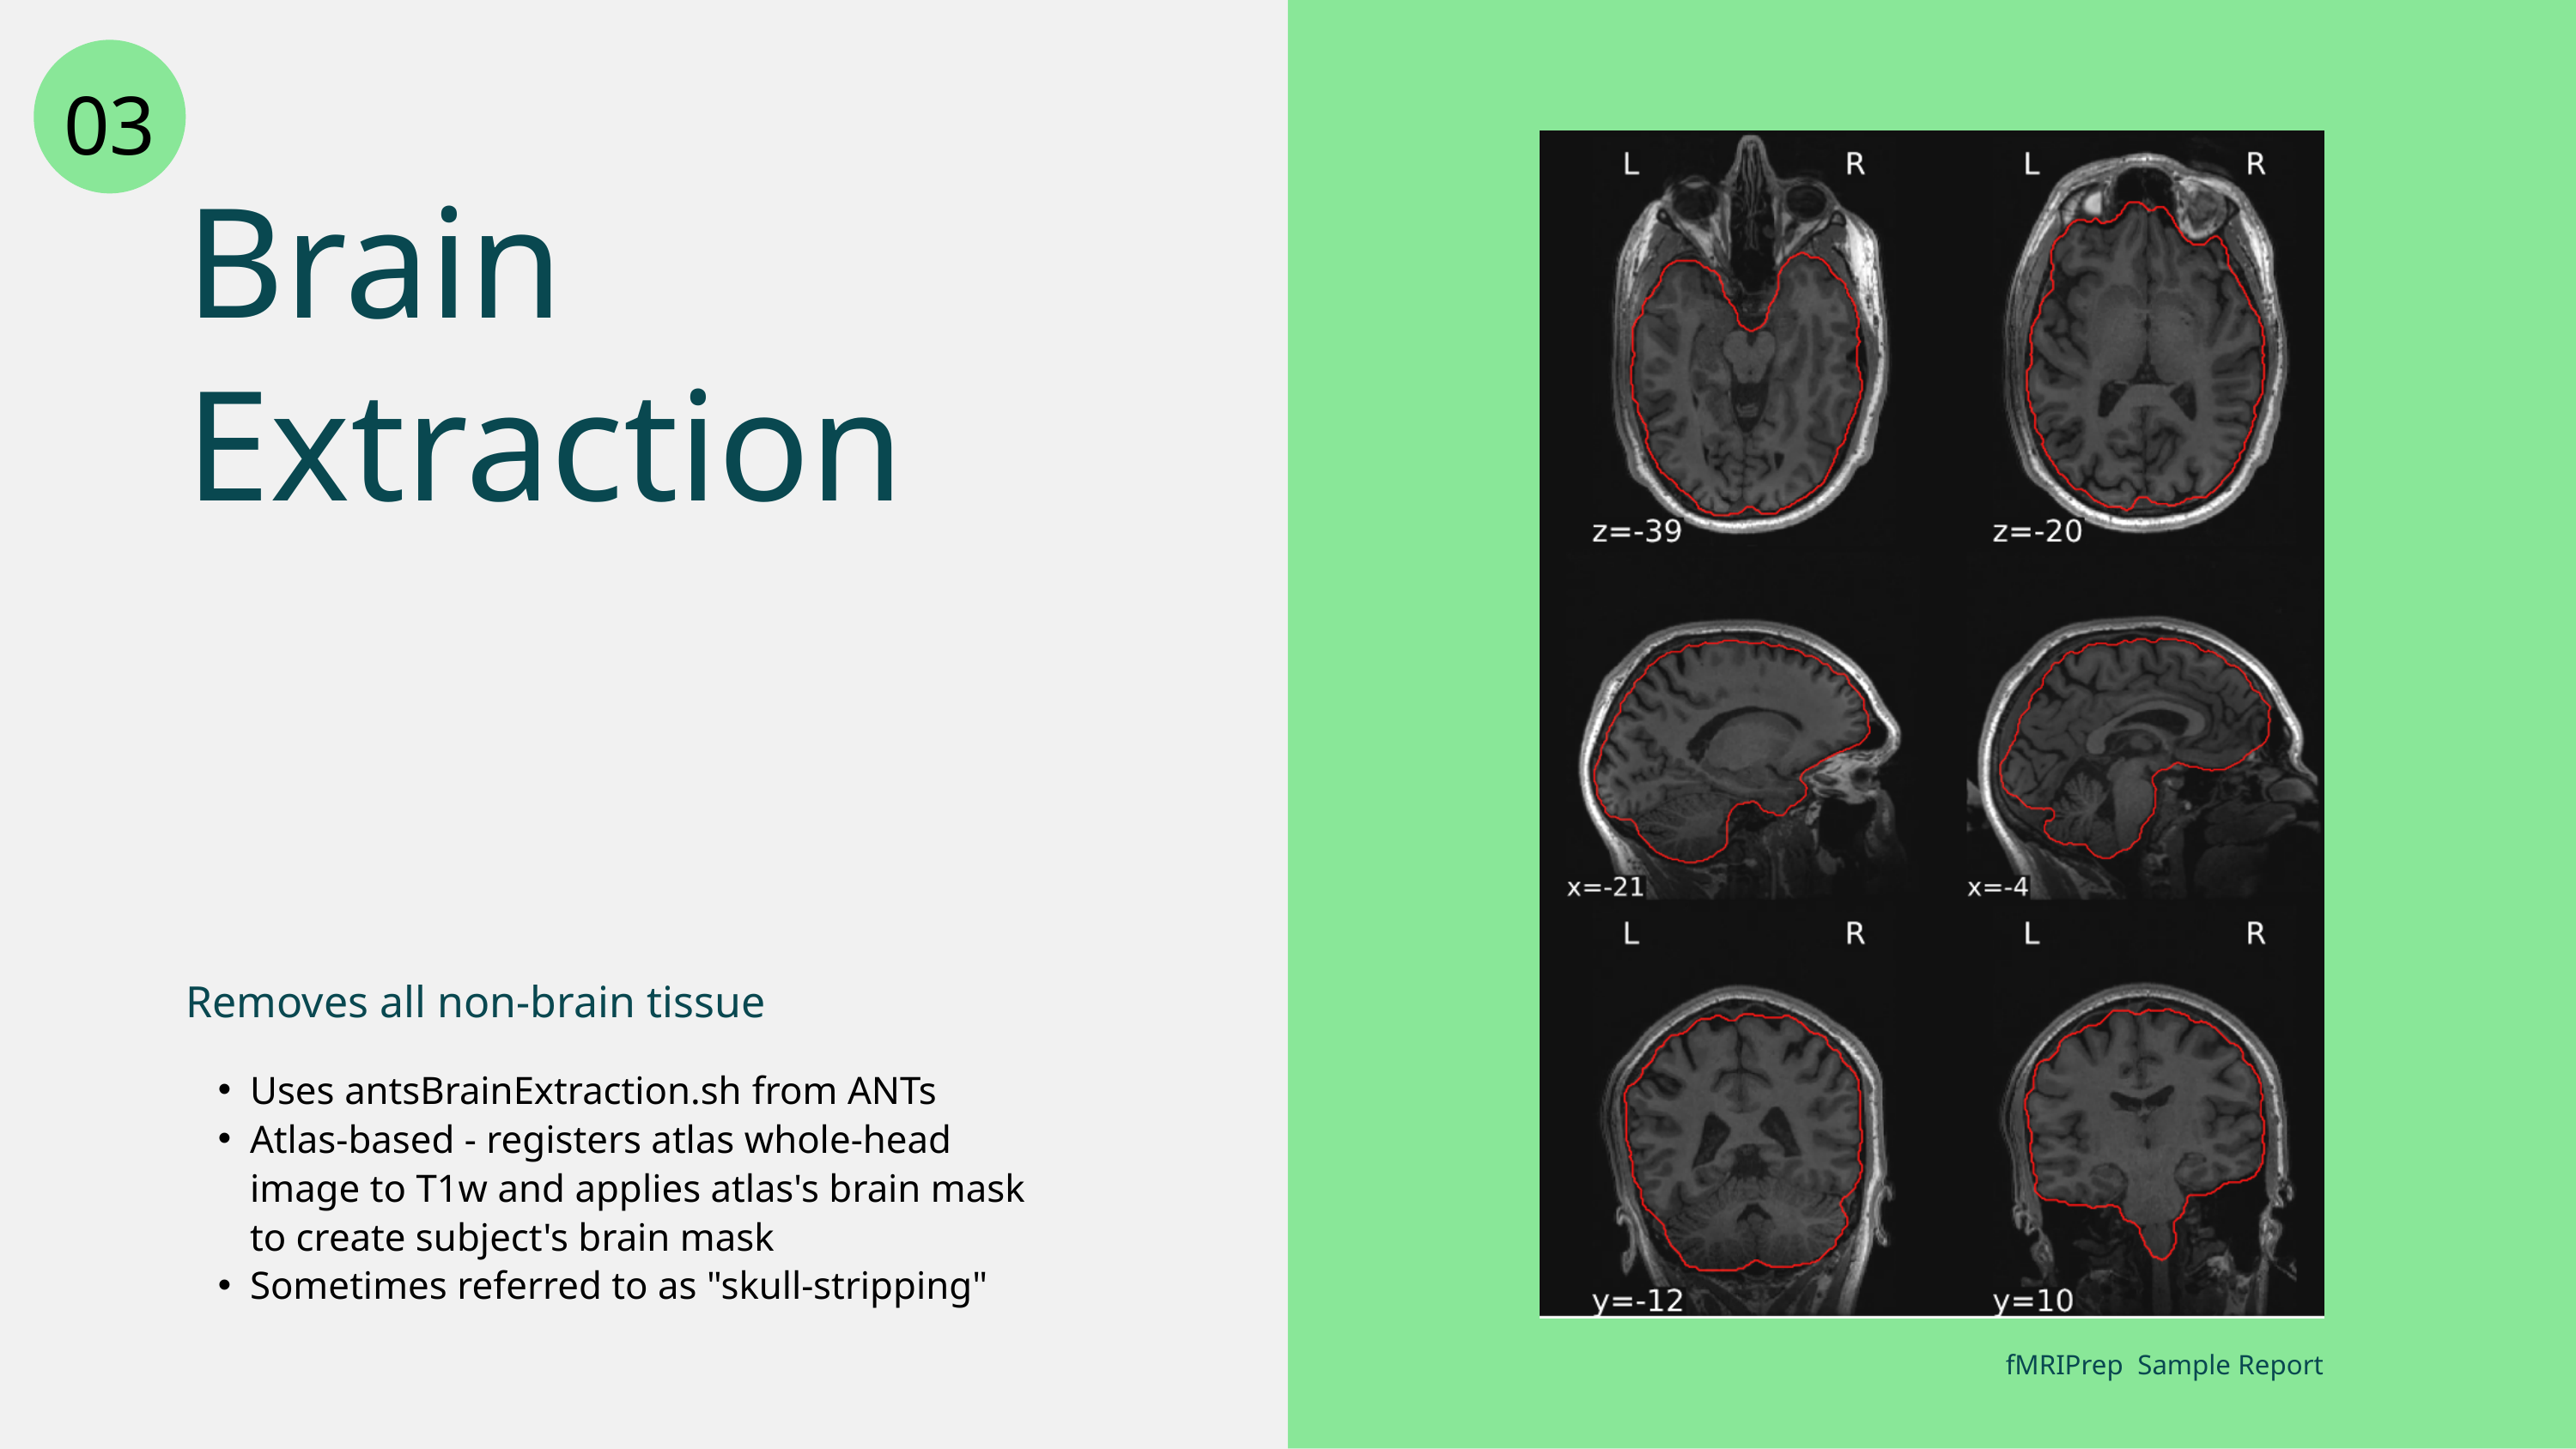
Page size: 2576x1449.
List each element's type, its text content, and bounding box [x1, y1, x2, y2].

text_box [1287, 0, 2576, 1449]
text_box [33, 39, 186, 194]
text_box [185, 167, 989, 627]
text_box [185, 973, 1058, 1304]
picture [1540, 130, 2324, 1319]
text_box fMRIPrep Sample Report [1452, 1344, 2324, 1380]
